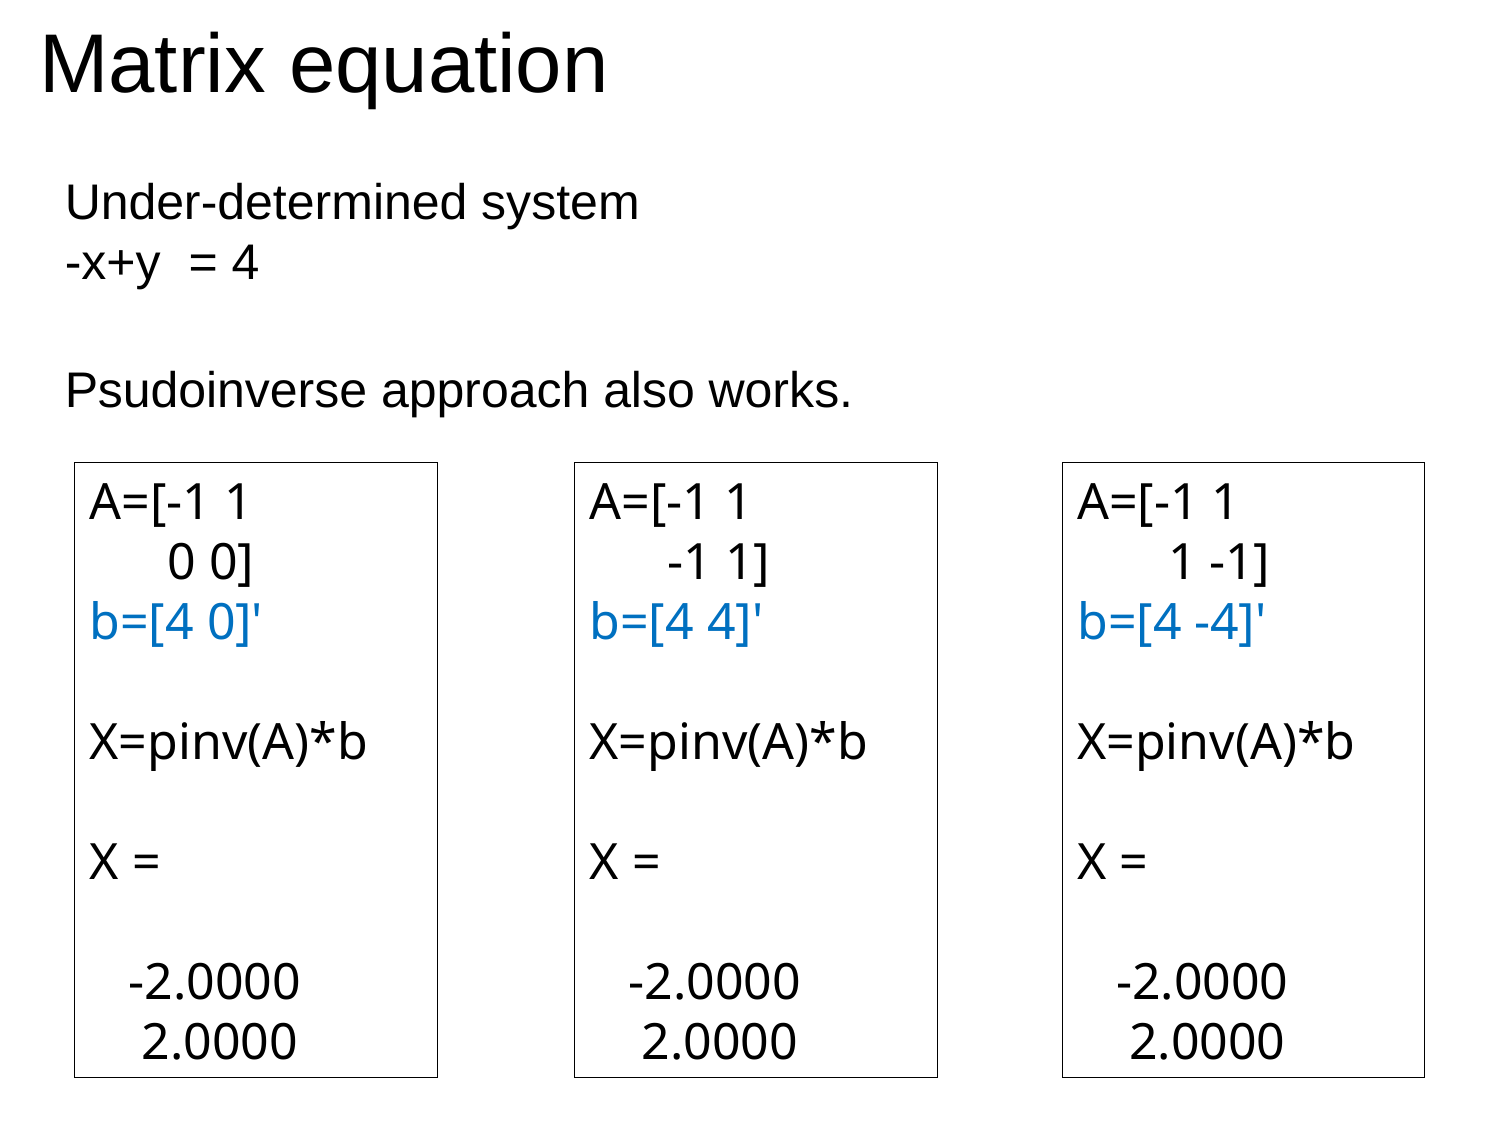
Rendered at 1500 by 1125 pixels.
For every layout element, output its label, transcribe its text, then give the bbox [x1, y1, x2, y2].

text_box Psudoinverse approach also works. [50, 349, 1435, 425]
text_box A=[-1 1 -1 1] b=[4 4]' X=pinv(A)*b X = -2.0000 2.0000 [574, 462, 938, 1078]
text_box Under-determined system -x+y = 4 [50, 162, 750, 298]
text_box Matrix equation [24, 2, 1438, 117]
text_box A=[-1 1 1 -1] b=[4 -4]' X=pinv(A)*b X = -2.0000 2.0000 [1062, 462, 1425, 1078]
text_box A=[-1 1 0 0] b=[4 0]' X=pinv(A)*b X = -2.0000 2.0000 [74, 462, 438, 1078]
